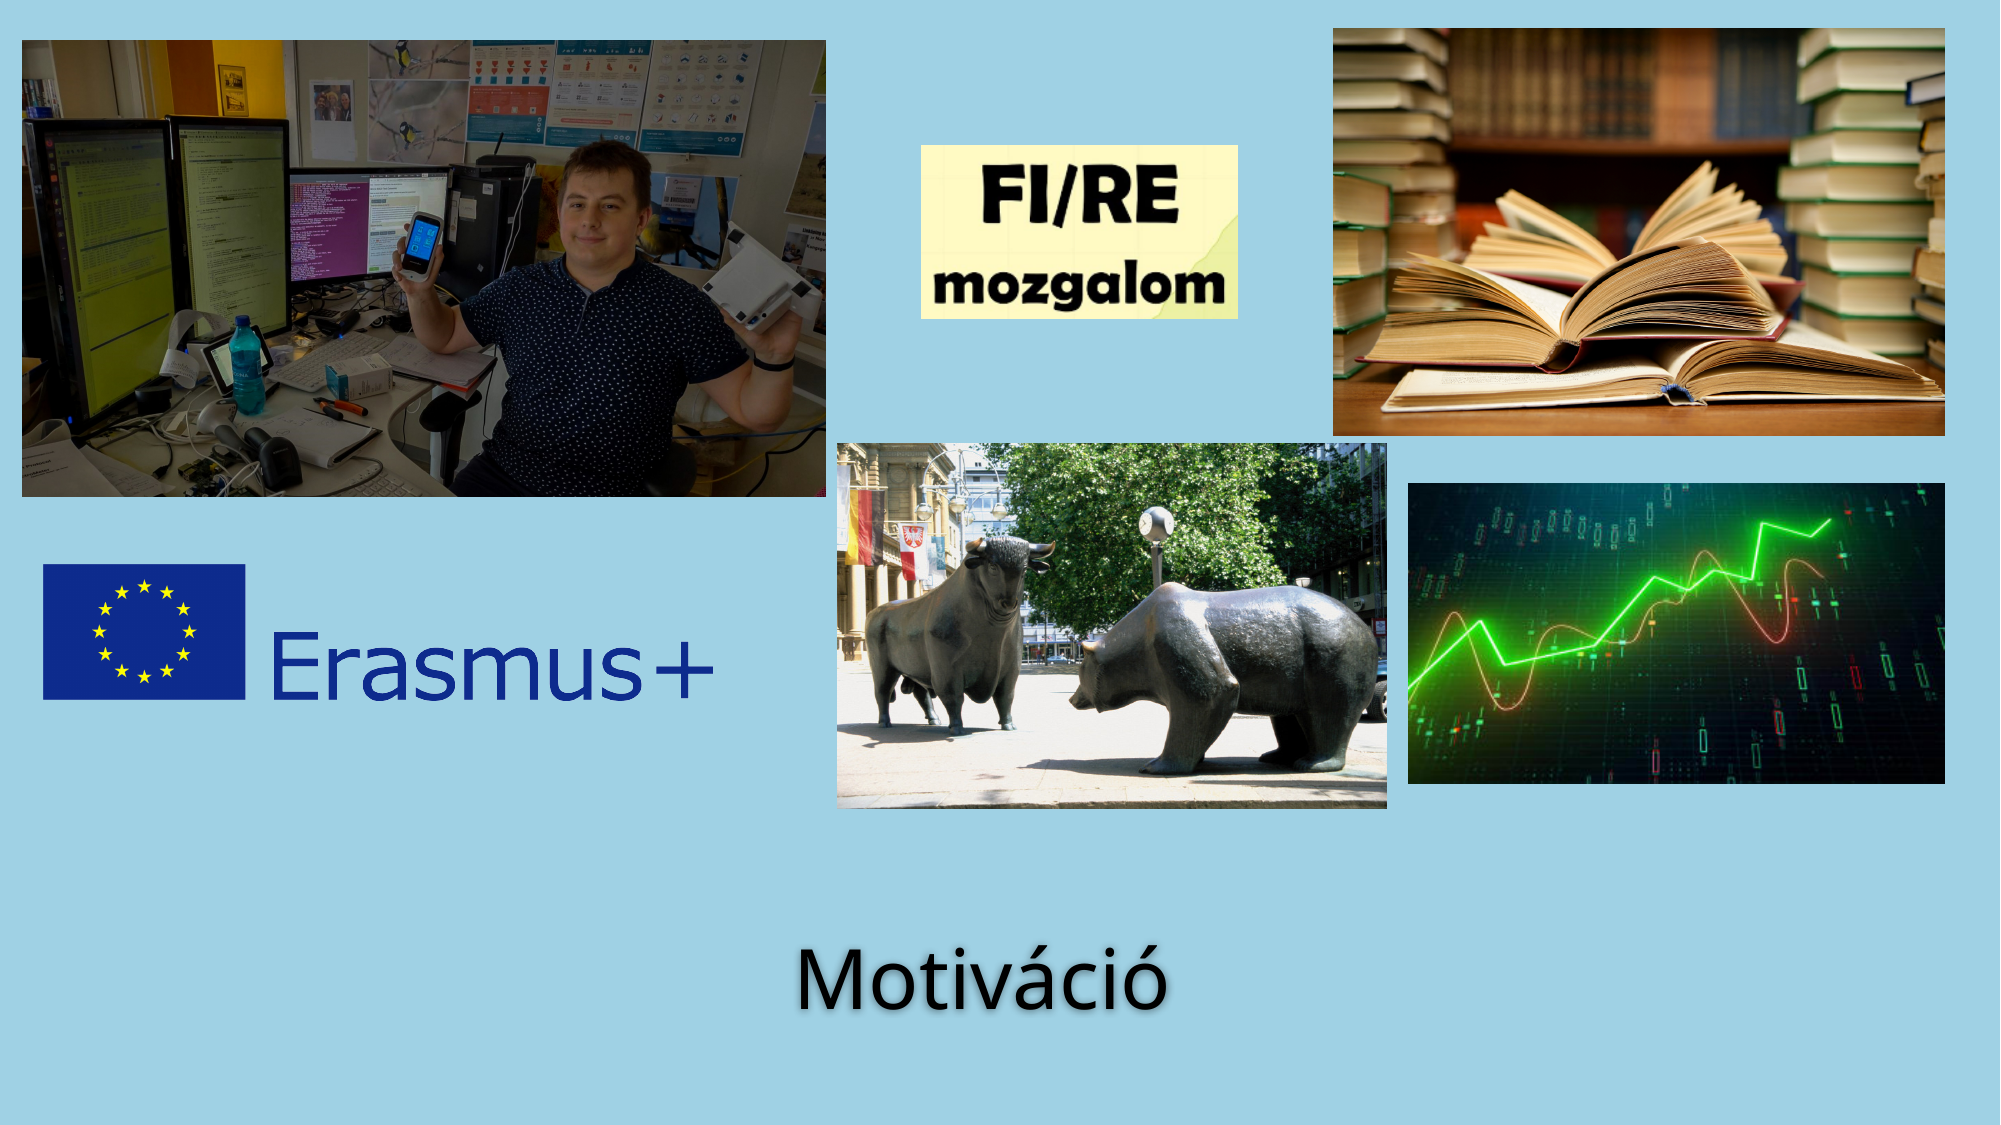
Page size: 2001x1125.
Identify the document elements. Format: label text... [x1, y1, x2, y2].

picture [1333, 28, 1945, 436]
picture [21, 40, 826, 498]
picture [920, 145, 1238, 319]
picture [1545, 483, 1556, 490]
title Motiváció [144, 912, 1843, 1052]
picture [1408, 483, 1945, 784]
picture [1564, 483, 1568, 493]
picture [837, 443, 1387, 810]
picture [1573, 483, 1579, 494]
picture [39, 560, 717, 706]
